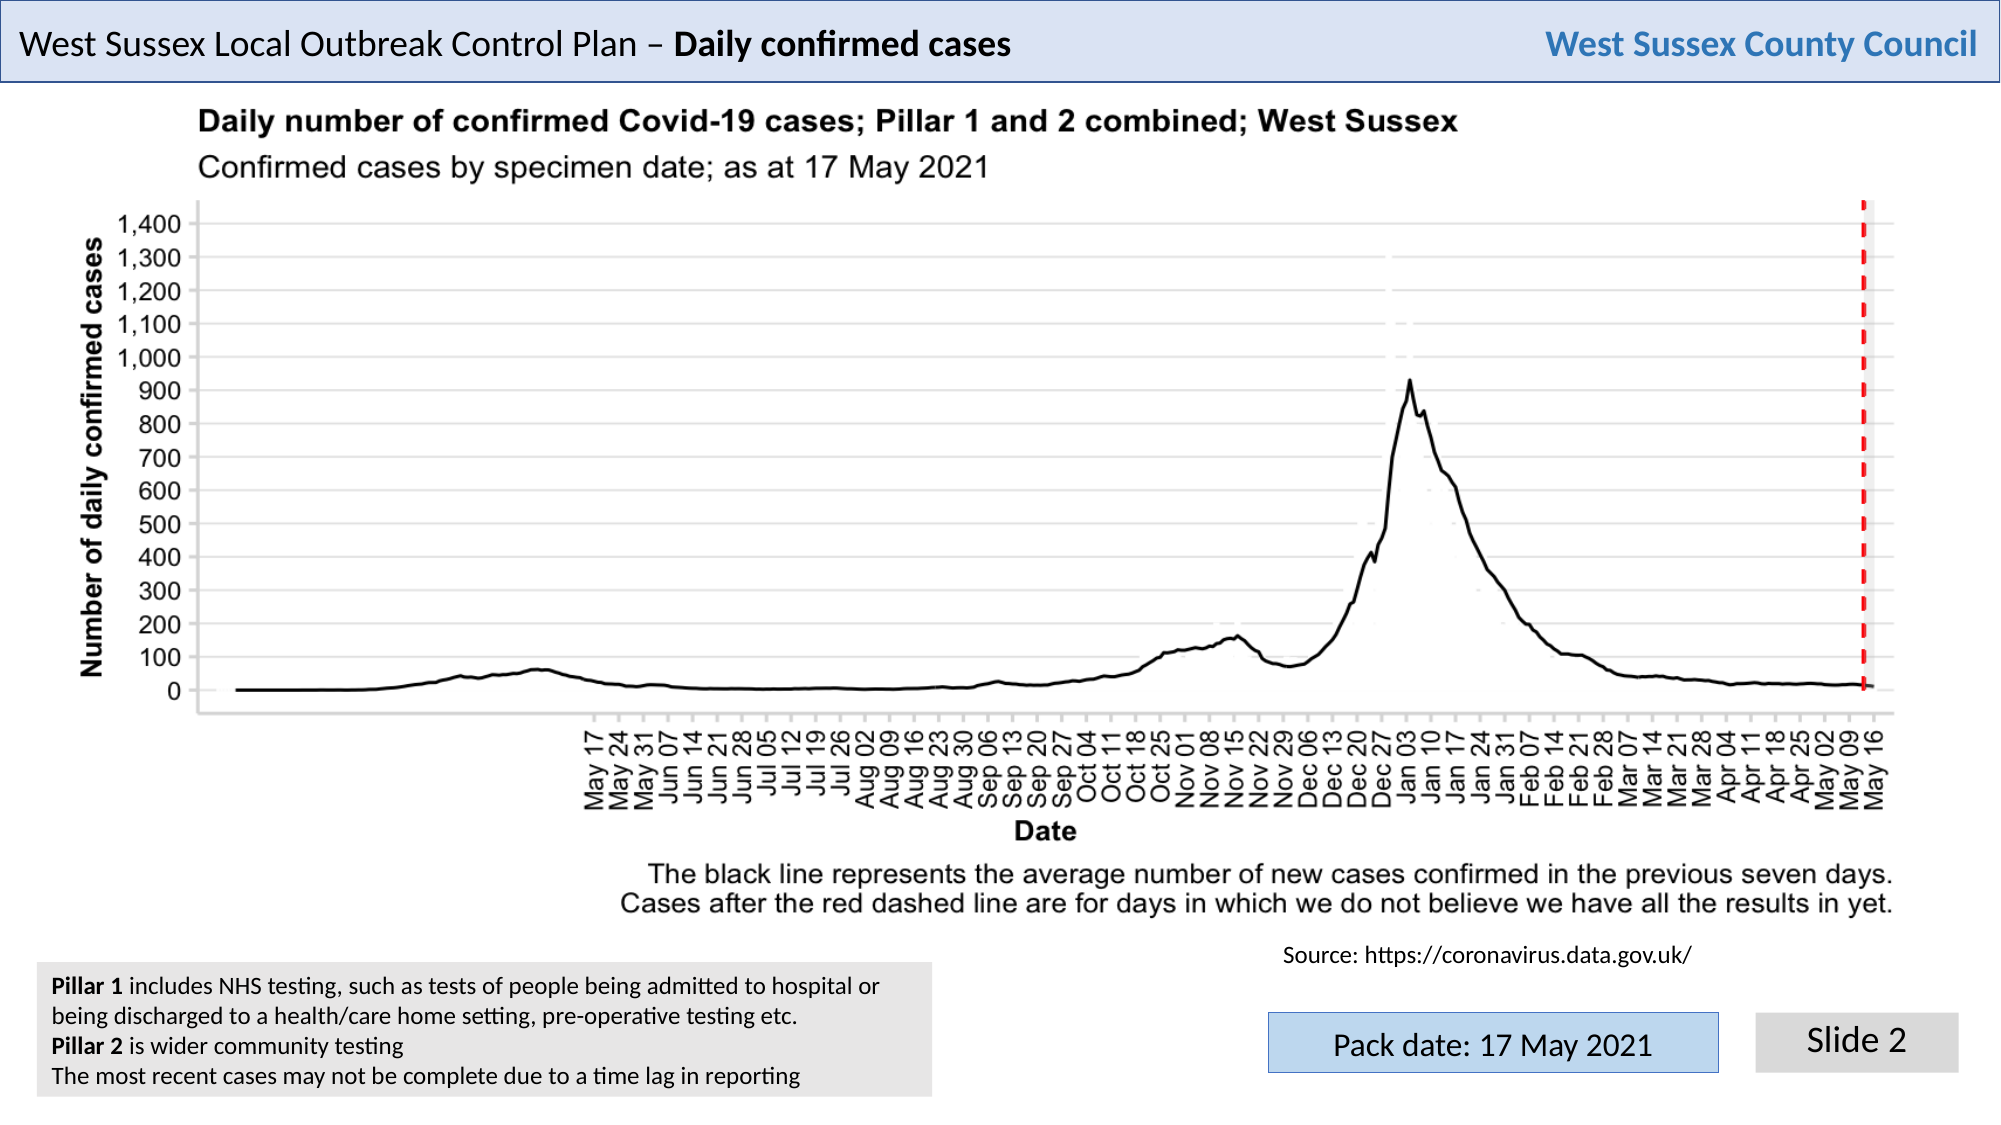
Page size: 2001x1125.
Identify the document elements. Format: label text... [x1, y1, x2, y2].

picture [63, 91, 1912, 935]
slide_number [1268, 1012, 1719, 1073]
list Slide 2 [1755, 1012, 1959, 1073]
list Source: https://coronavirus.data.gov.uk/ [1268, 935, 1912, 995]
